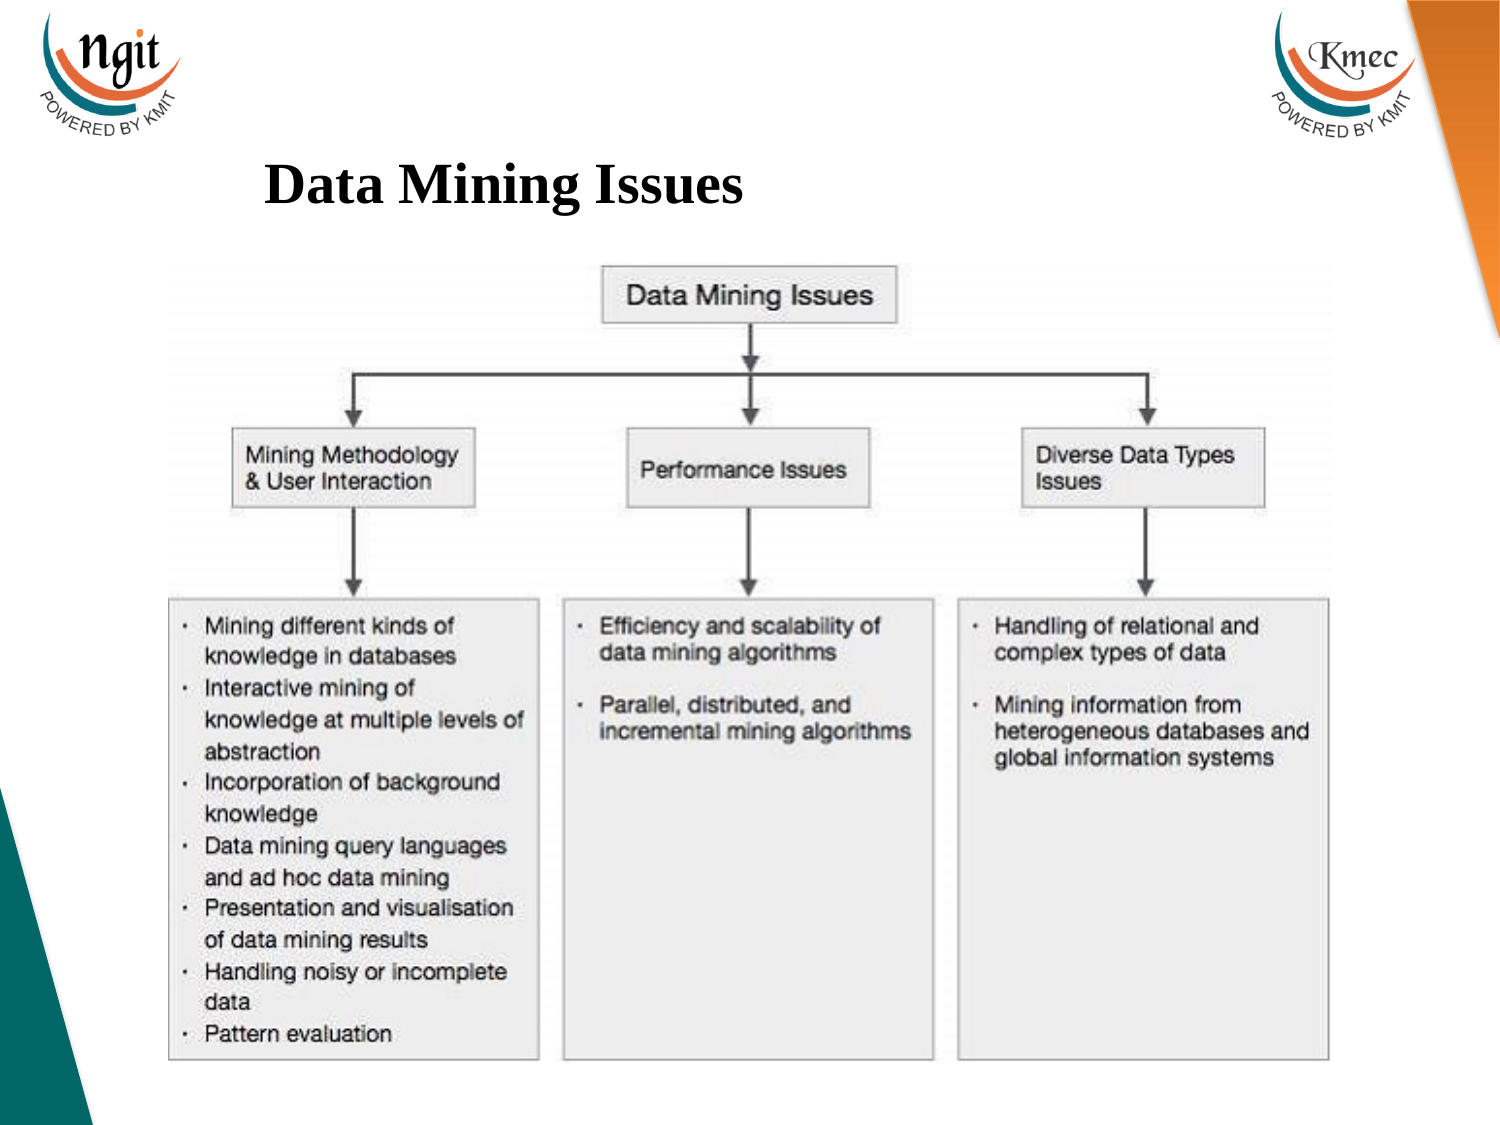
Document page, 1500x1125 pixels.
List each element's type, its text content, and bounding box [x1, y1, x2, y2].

text_box Data Mining Issues [249, 137, 1024, 223]
picture [168, 262, 1332, 1063]
picture [1175, 0, 1500, 187]
picture [0, 0, 254, 175]
